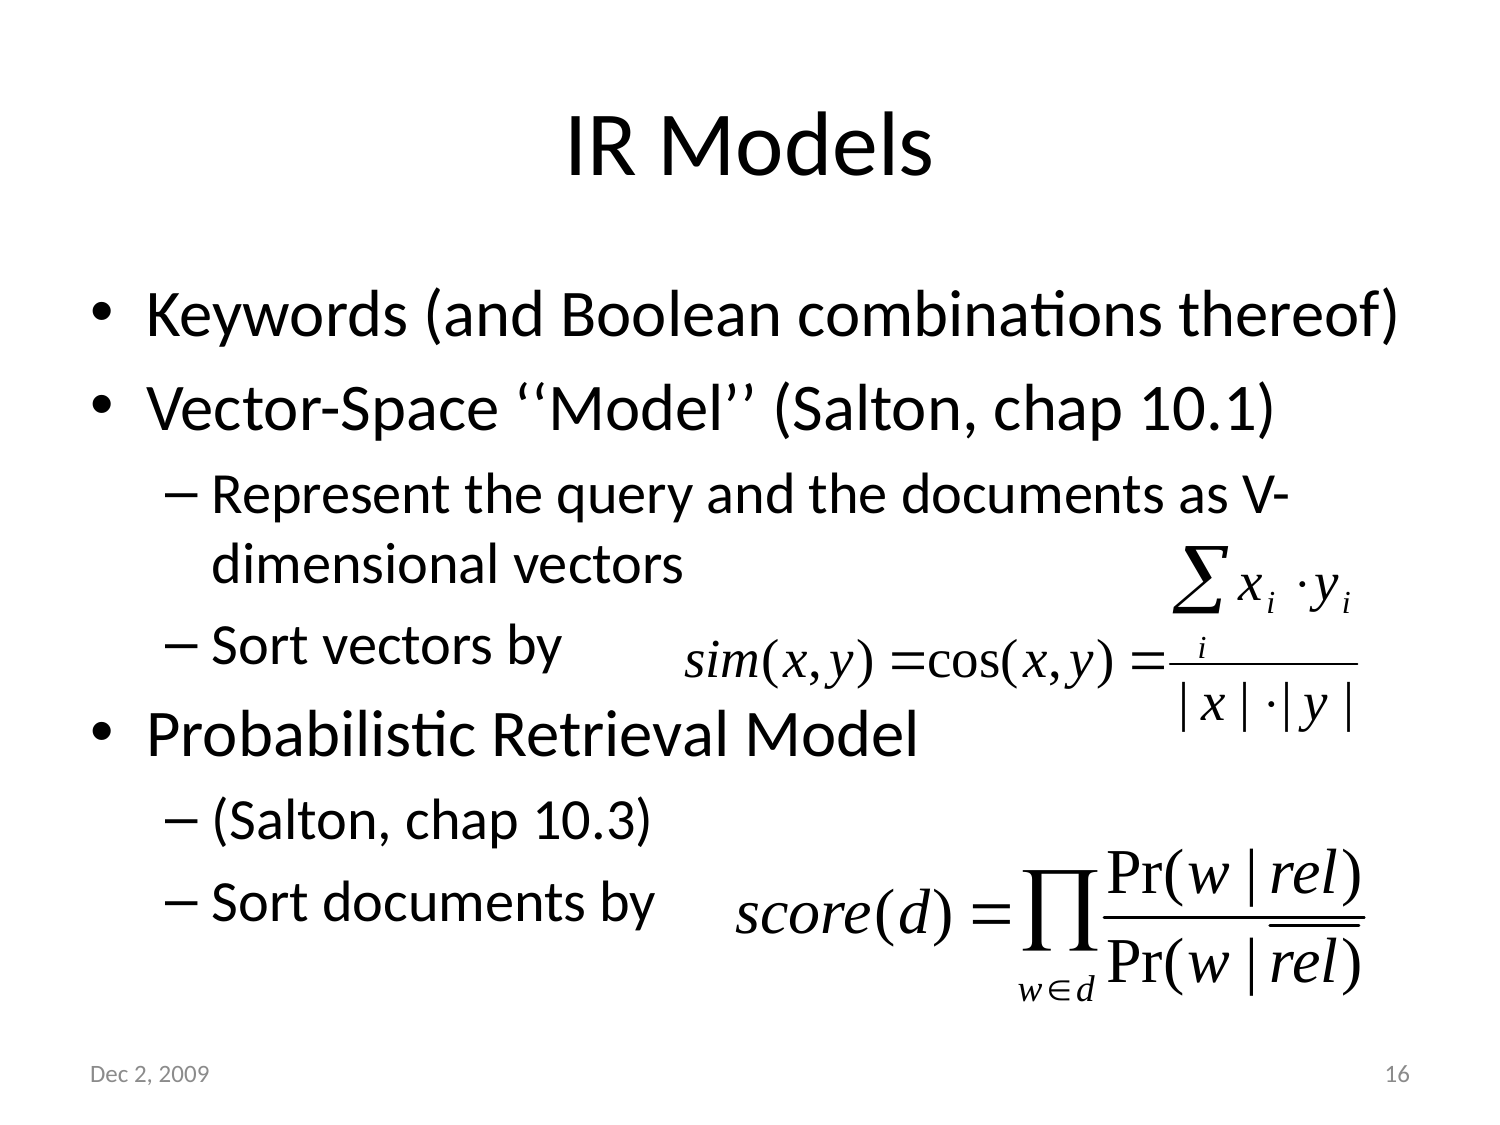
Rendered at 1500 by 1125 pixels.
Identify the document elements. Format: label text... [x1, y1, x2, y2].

slide_number 16 [1074, 1042, 1425, 1103]
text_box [724, 837, 1376, 1009]
list Keywords (and Boolean combinations thereof) Vector-Space ‘‘Model’’ (Salton, chap 10.1) Represent the query and the documents as V- dimensional vectors Sort vectors by Probabilistic Retrieval Model (Salton, chap 10.3) Sort documents by [75, 262, 1425, 1005]
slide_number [75, 1042, 425, 1103]
title IR Models [75, 45, 1425, 233]
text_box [674, 540, 1363, 738]
